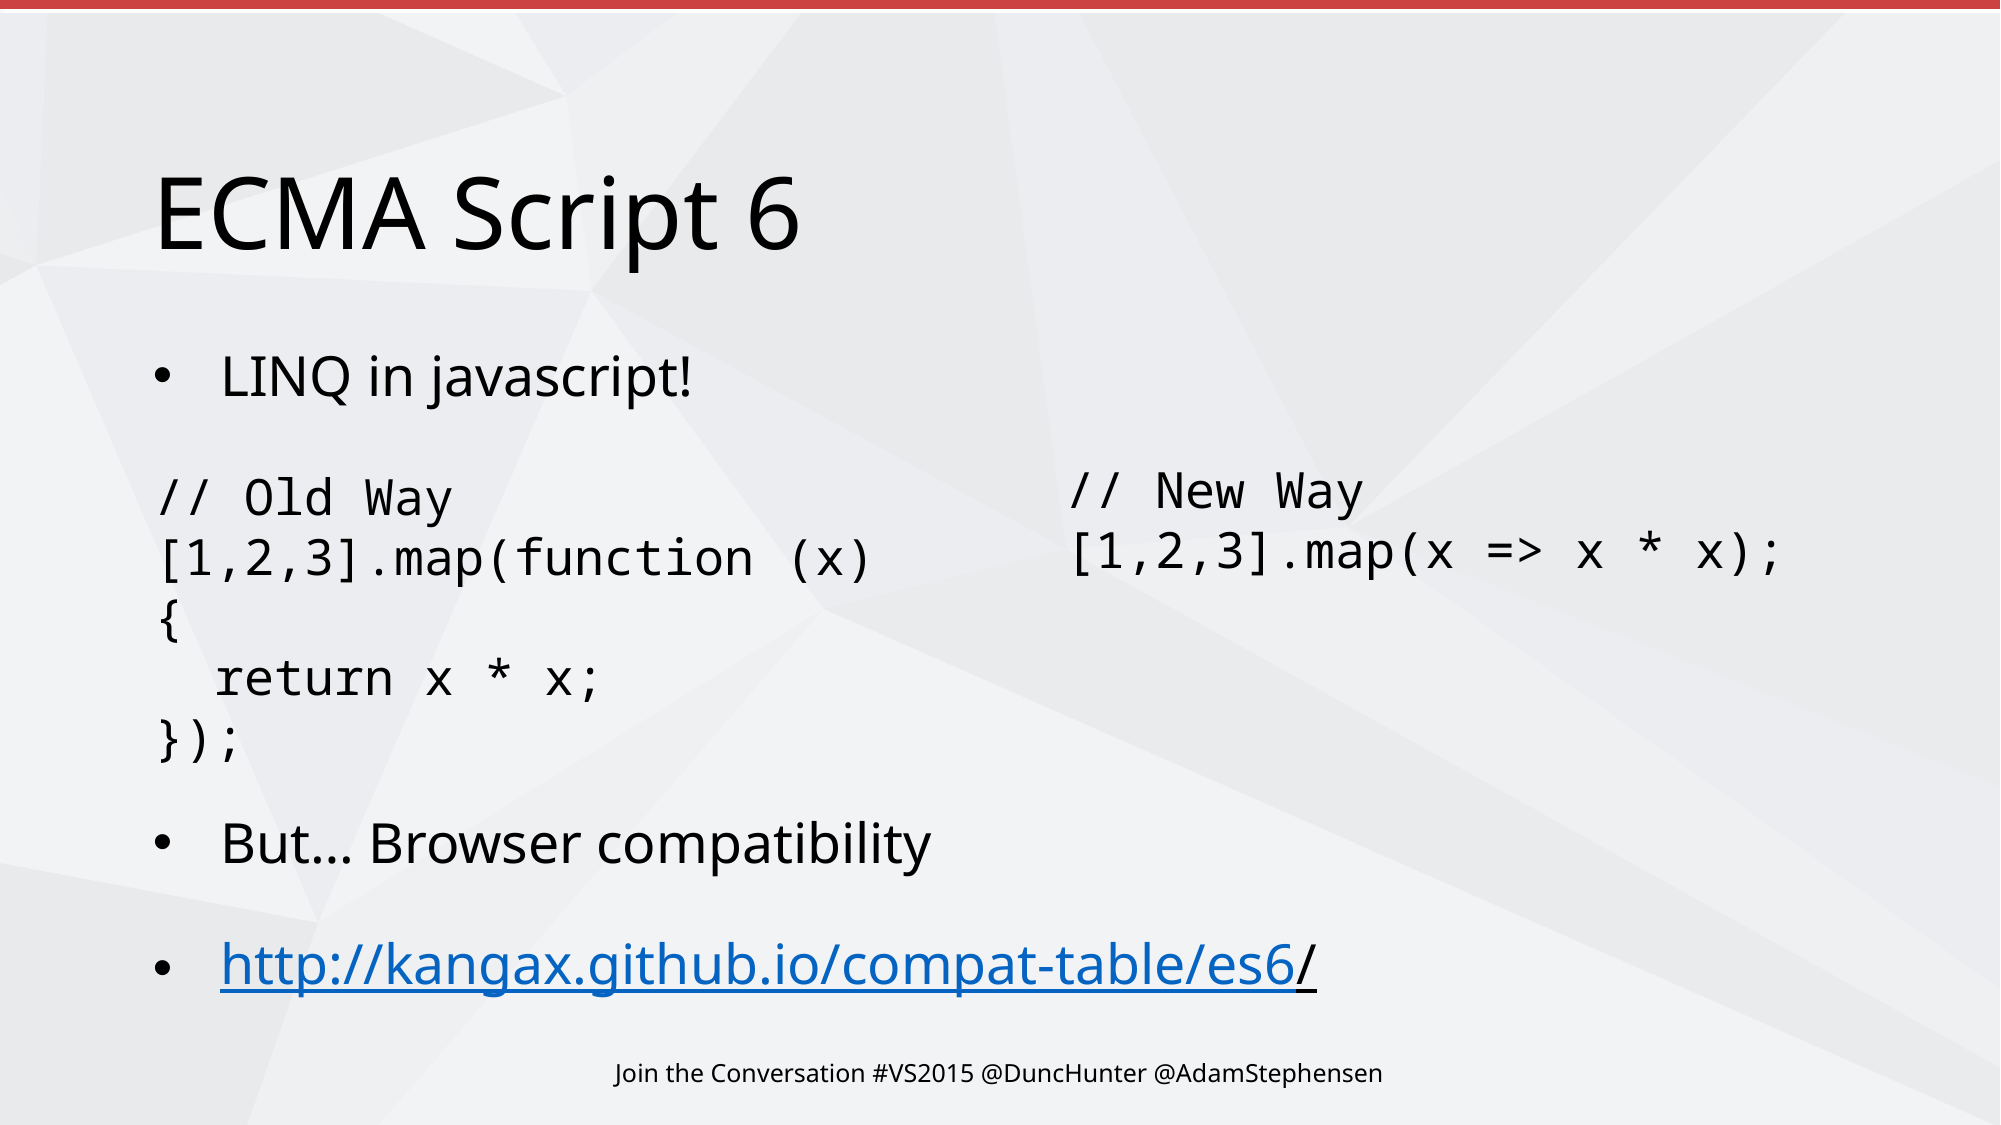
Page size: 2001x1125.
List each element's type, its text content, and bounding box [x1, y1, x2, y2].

title ECMA Script 6 [123, 60, 1877, 278]
text_box package.json { "version": "0.0.0", "name": "", "devDependencies": { "grunt": "0.4.5", "grunt-beautify": "0.1.1", "grunt-jslint": "1.1.12", "grunt-bower-task": "0.4.0" } } [0, 13, 2000, 1125]
footer Join the Conversation #VS2015 @DuncHunter @AdamStephensen [123, 1042, 1877, 1103]
text_box // Old Way [1,2,3].map(function (x) { return x * x; }); [139, 398, 937, 834]
list LINQ in javascript! But… Browser compatibility http://kangax.github.io/compat-table/es6/ [123, 299, 1863, 1021]
text_box // New Way [1,2,3].map(x => x * x); [1050, 451, 1800, 587]
